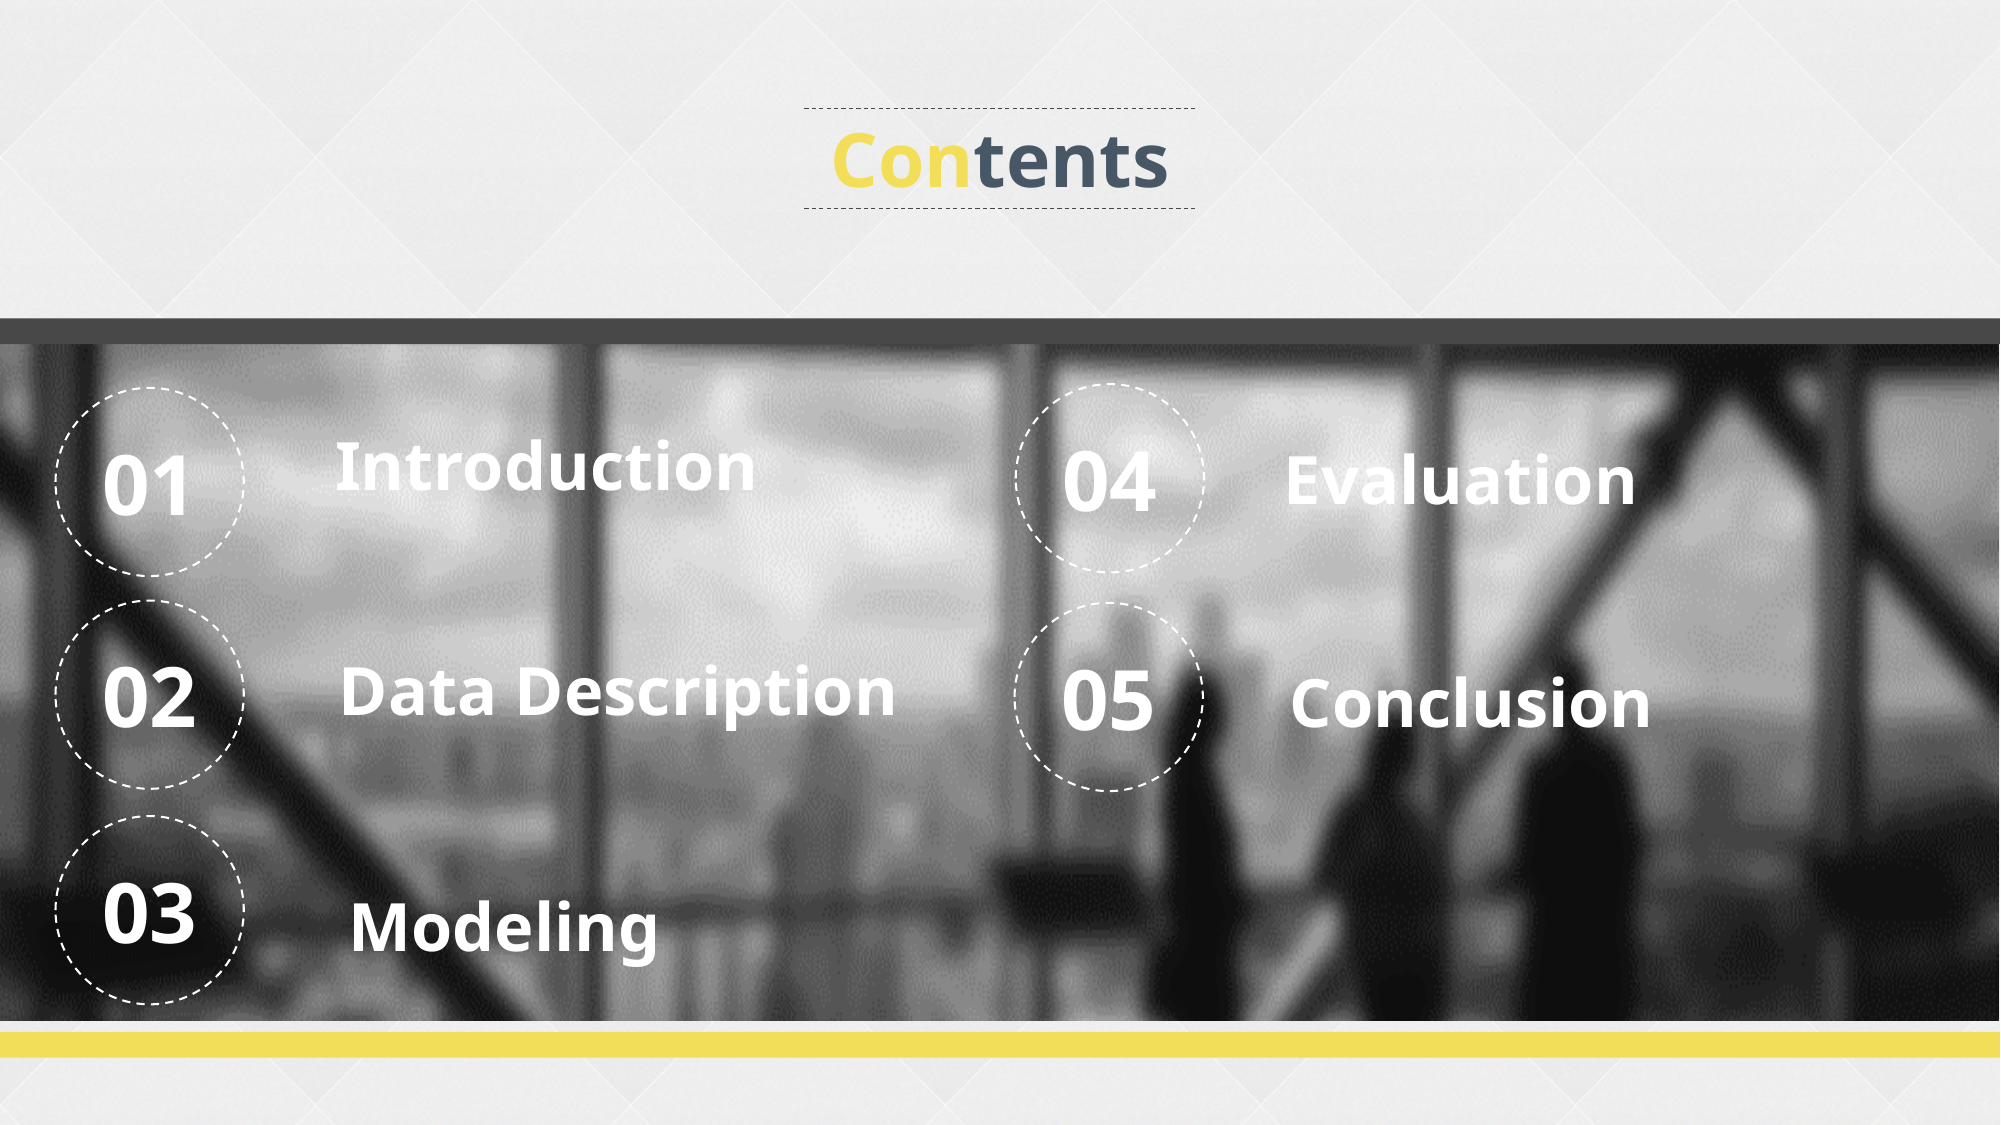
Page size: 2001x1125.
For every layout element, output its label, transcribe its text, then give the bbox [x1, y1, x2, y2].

picture [0, 0, 2001, 1125]
text_box Contents [759, 105, 1241, 211]
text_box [804, 108, 1196, 209]
text_box [0, 317, 2000, 345]
text_box [0, 1031, 2000, 1059]
